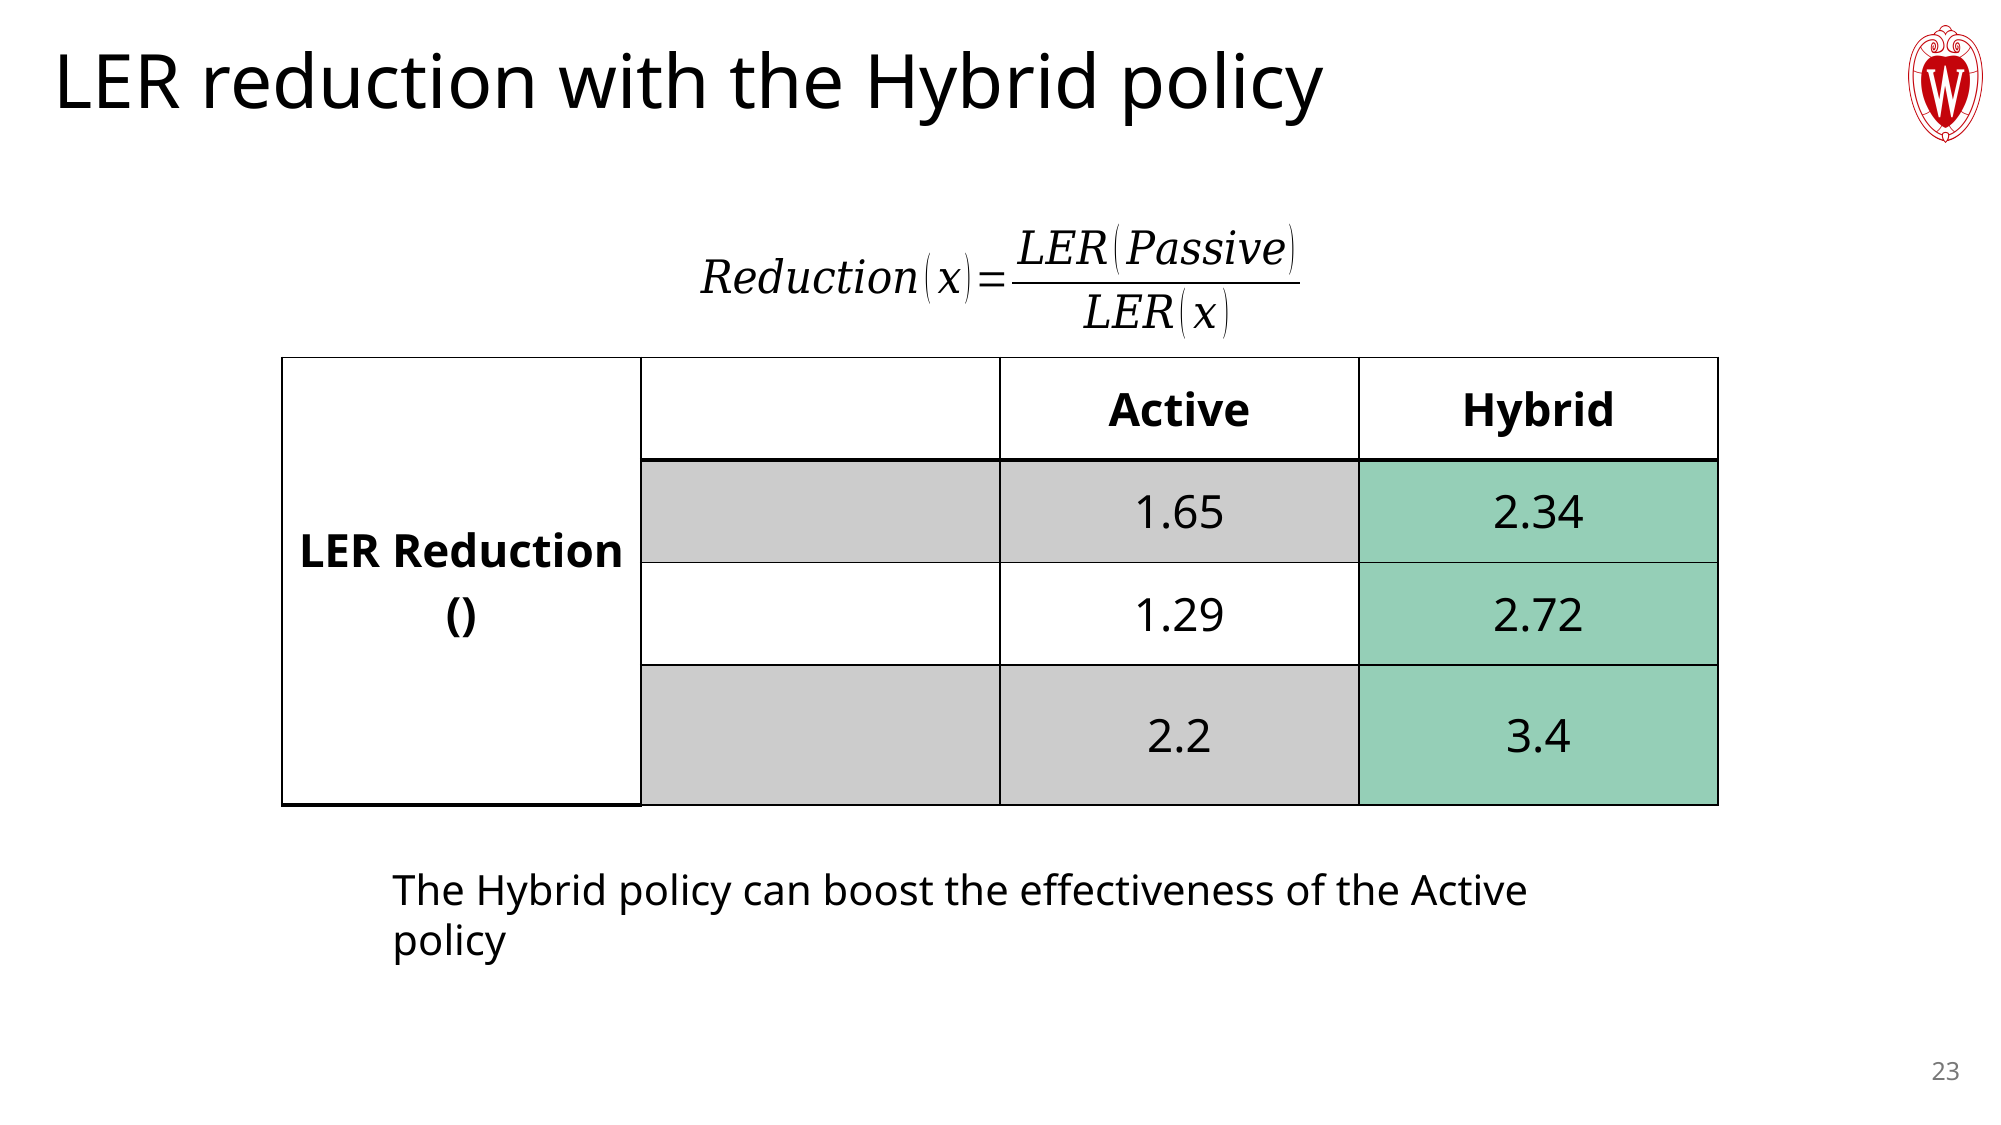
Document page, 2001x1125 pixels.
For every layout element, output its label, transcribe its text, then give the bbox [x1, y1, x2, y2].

slide_number 23 [1904, 1042, 1976, 1103]
title LER reduction with the Hybrid policy [38, 36, 1764, 133]
picture [1908, 25, 1983, 143]
text_box The Hybrid policy can boost the effectiveness of the Active policy [377, 856, 1623, 972]
